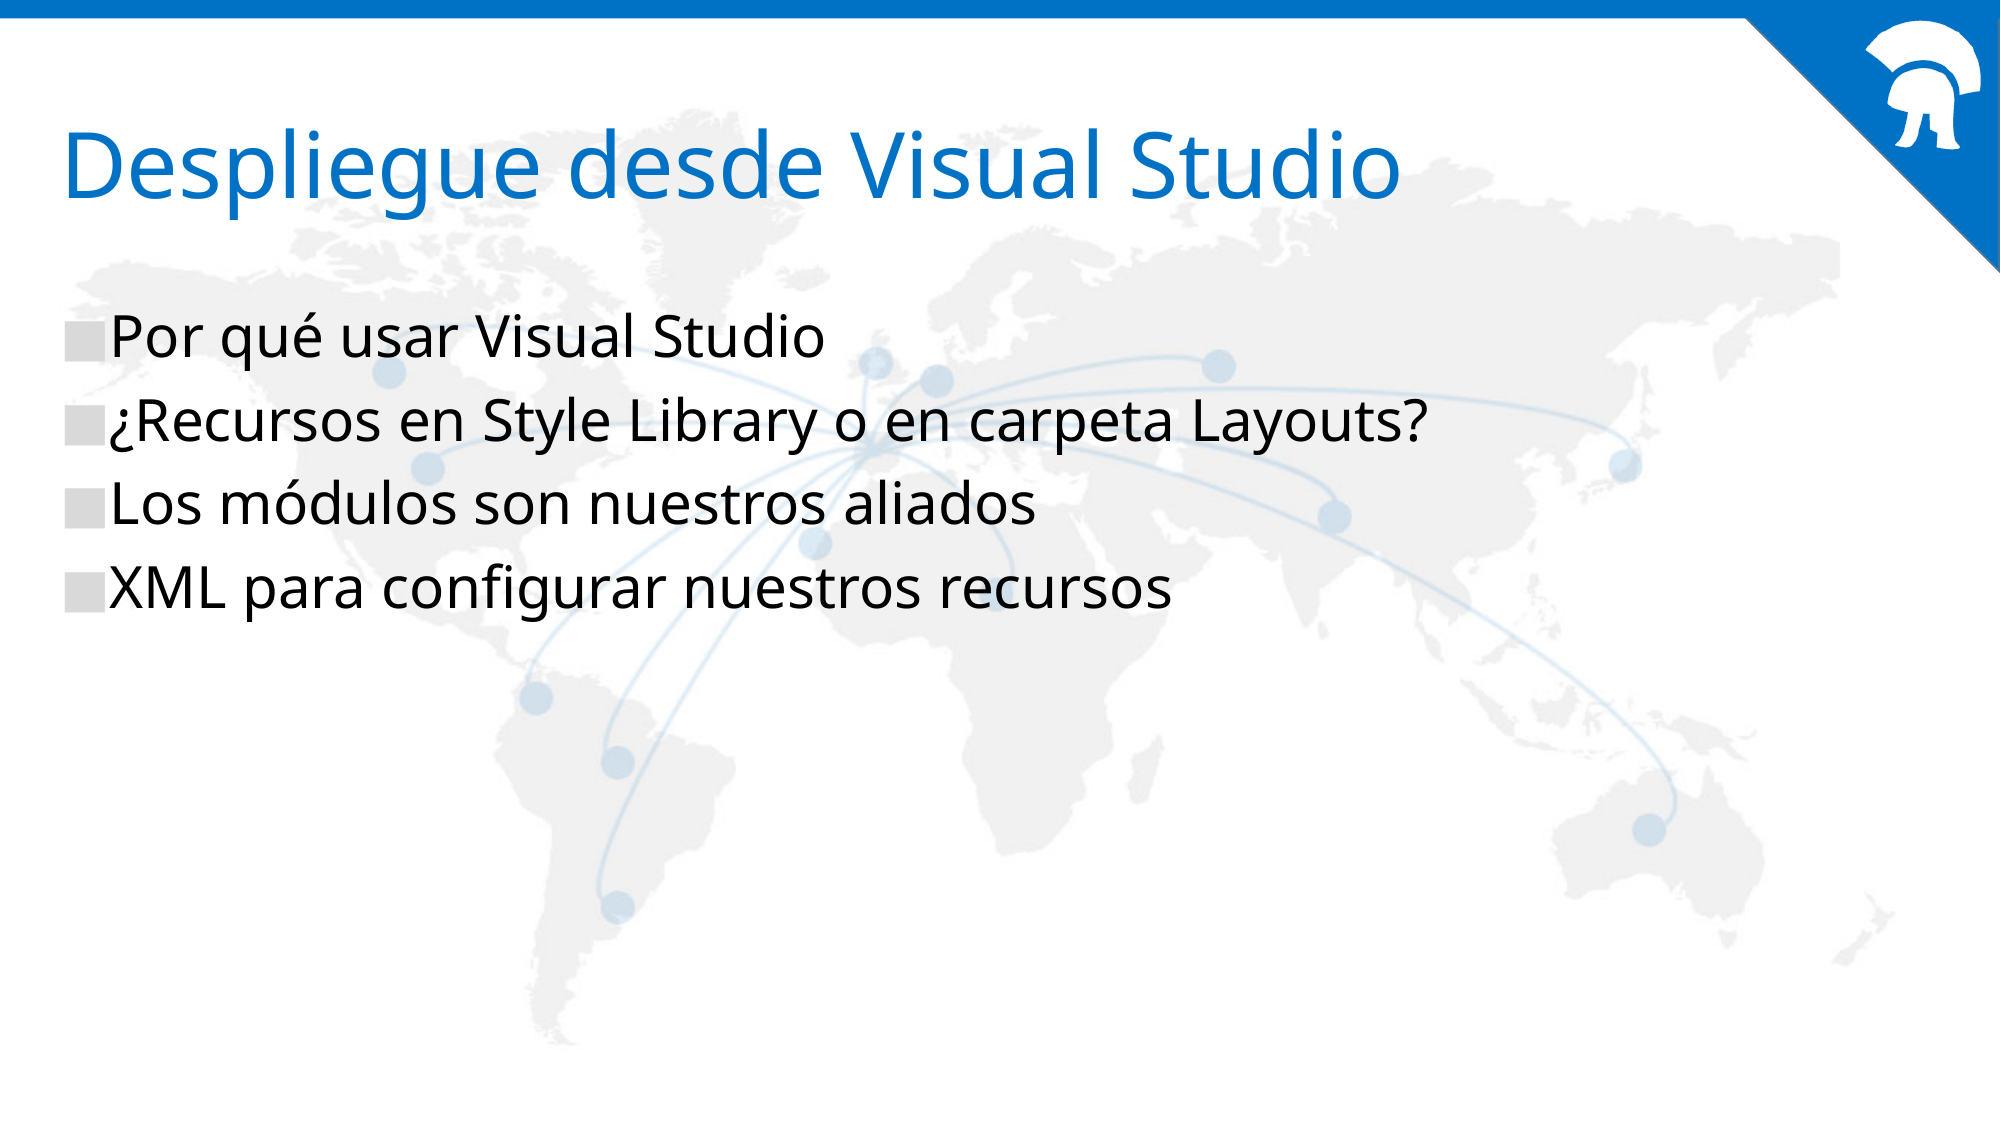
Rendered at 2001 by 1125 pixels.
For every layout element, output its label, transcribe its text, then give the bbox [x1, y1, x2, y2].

title Despliegue desde Visual Studio [45, 59, 1863, 278]
list Por qué usar Visual Studio ¿Recursos en Style Library o en carpeta Layouts? Los módulos son nuestros aliados XML para configurar nuestros recursos [45, 299, 1863, 1014]
picture [0, 0, 2001, 1125]
